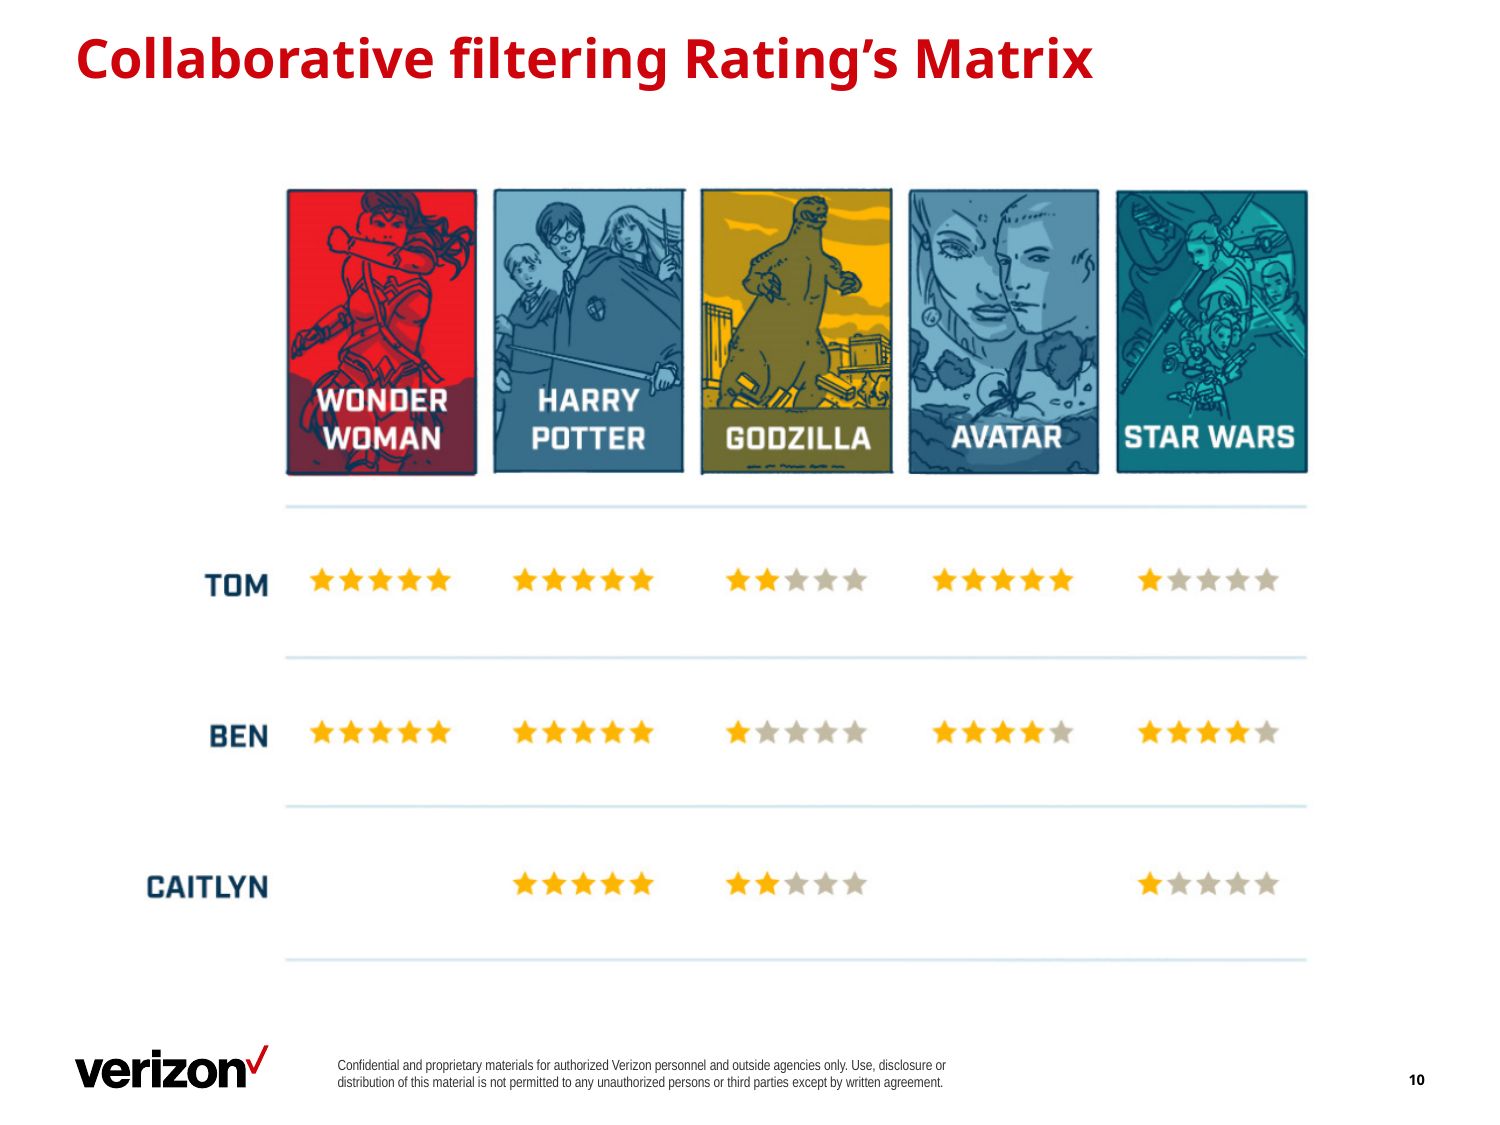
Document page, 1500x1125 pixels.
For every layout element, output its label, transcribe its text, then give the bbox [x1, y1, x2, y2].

picture [74, 131, 1422, 1007]
title Collaborative filtering Rating’s Matrix [75, 31, 1238, 107]
slide_number 10 [1387, 1053, 1425, 1091]
